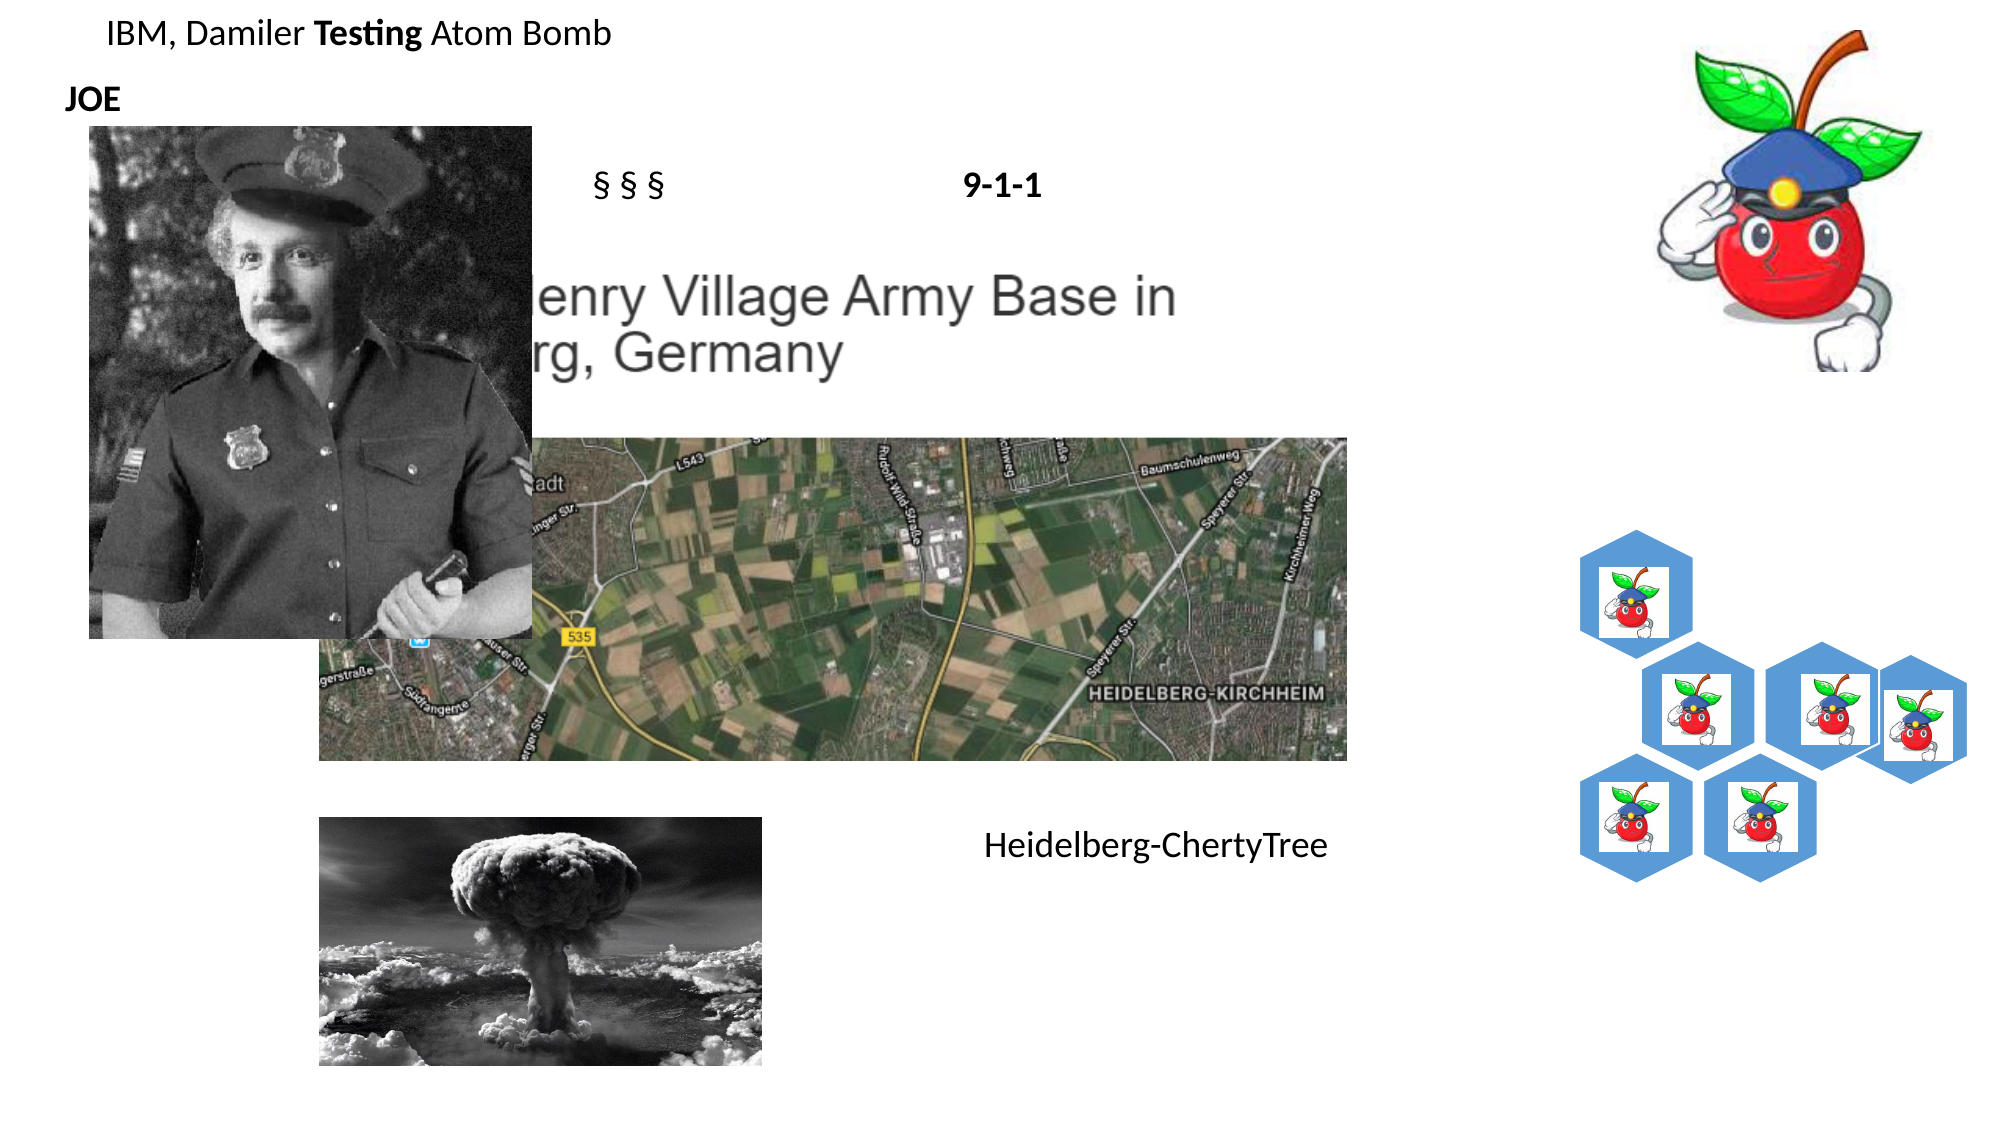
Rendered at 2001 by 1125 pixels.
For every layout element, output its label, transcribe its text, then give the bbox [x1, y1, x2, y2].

picture [1728, 782, 1798, 852]
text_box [1493, 460, 1968, 952]
text_box Heidelberg-ChertyTree [969, 812, 1344, 872]
picture [319, 817, 762, 1066]
picture [1884, 690, 1953, 761]
picture [1800, 674, 1870, 745]
picture [89, 126, 1347, 761]
text_box § § § [577, 152, 681, 212]
picture [1633, 30, 1968, 372]
picture [1599, 567, 1669, 638]
picture [1599, 782, 1669, 852]
text_box 9-1-1 [947, 152, 1058, 212]
picture [1662, 674, 1731, 745]
text_box IBM, Damiler Testing Atom Bomb [91, 0, 628, 61]
text_box JOE [50, 66, 137, 127]
